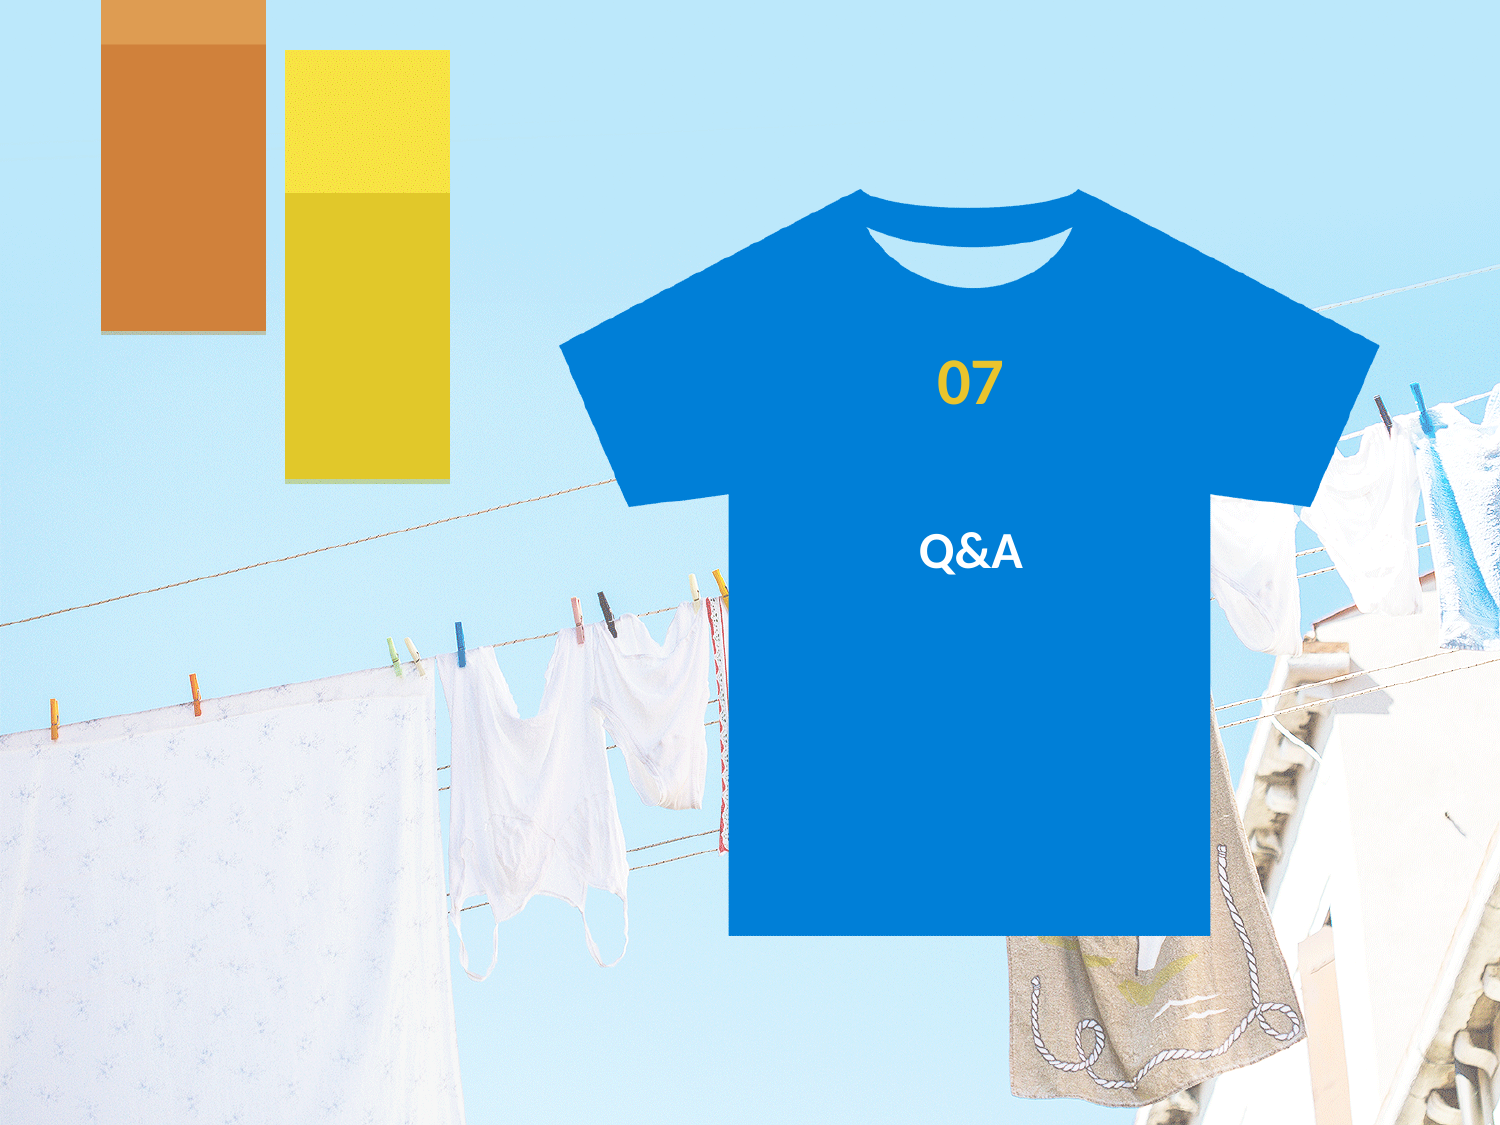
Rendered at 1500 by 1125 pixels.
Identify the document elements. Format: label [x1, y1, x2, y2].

text_box [745, 330, 1197, 588]
picture [0, 0, 1500, 1125]
